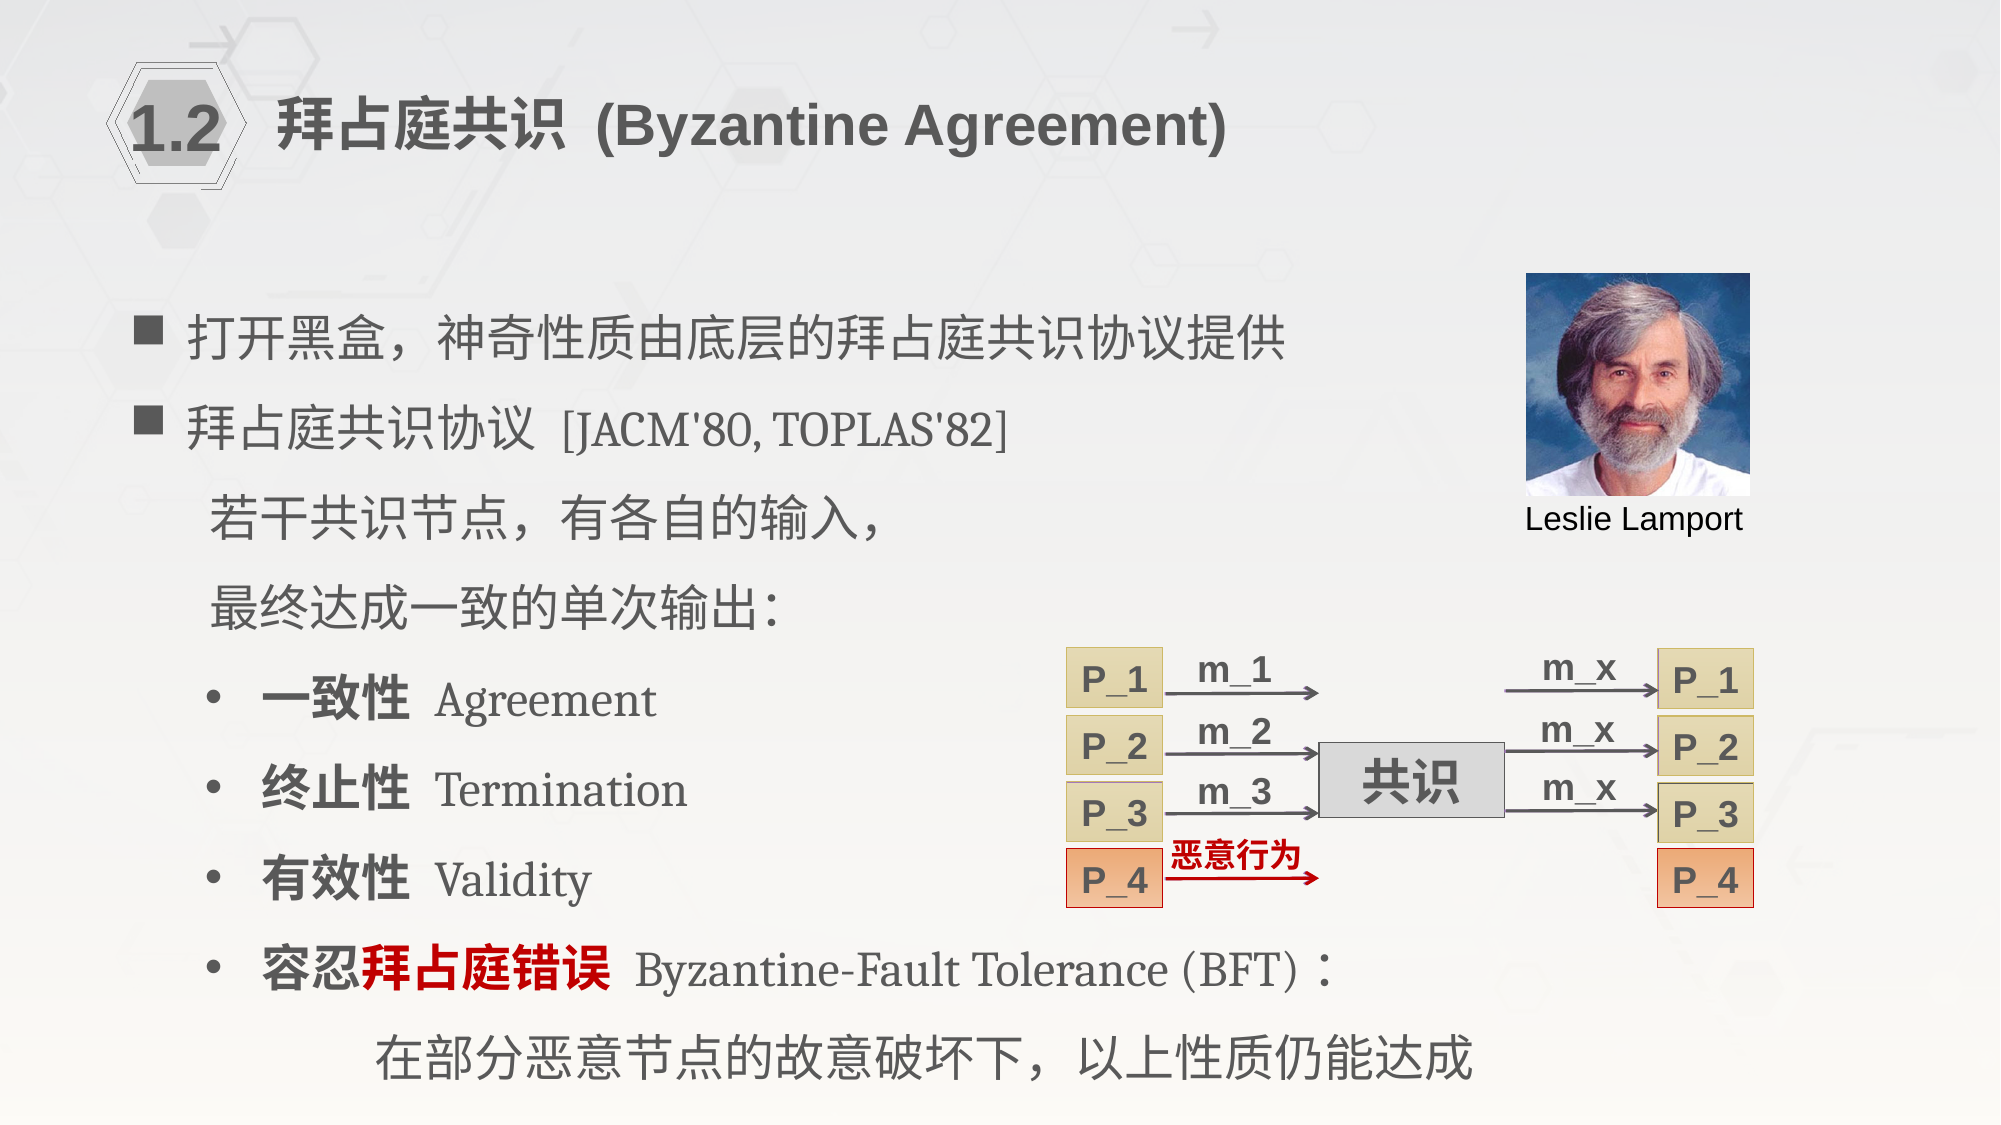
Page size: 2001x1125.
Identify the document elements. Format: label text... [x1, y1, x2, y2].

text_box m_x [1527, 811, 1632, 816]
text_box m_1 [1182, 694, 1287, 698]
text_box Leslie Lamport [1510, 489, 1801, 545]
text_box m_3 [1182, 814, 1287, 820]
text_box P_3 [1657, 782, 1754, 843]
text_box 共识 [1318, 742, 1505, 818]
text_box P_1 [1657, 648, 1754, 709]
text_box m_3 [1182, 759, 1287, 813]
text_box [106, 62, 1238, 190]
text_box m_1 [1182, 637, 1287, 693]
text_box m_x [1525, 697, 1630, 750]
picture [1526, 273, 1750, 496]
text_box m_x [1525, 752, 1630, 757]
text_box P_4 [1066, 848, 1163, 908]
text_box P_1 [1066, 647, 1163, 708]
text_box m_x [1527, 755, 1632, 810]
text_box m_x [1527, 635, 1632, 690]
text_box P_3 [1066, 781, 1163, 842]
text_box P_2 [1066, 715, 1163, 775]
text_box 打开黑盒，神奇性质由底层的拜占庭共识协议提供 拜占庭共识协议 [JACM'80, TOPLAS'82] 若干共识节点，有各自的输入， 最终达成一致的单次输出： 一致性 Agreement 终止性 Termination 有效性 Validity 容忍拜占庭错误 Byzantine-Fault Tolerance (BFT)： 在部分恶意节点的故意破坏下，以上性质仍能达成 [115, 269, 1970, 1094]
text_box m_2 [1182, 755, 1287, 759]
text_box m_2 [1182, 699, 1287, 753]
text_box P_4 [1657, 848, 1754, 908]
text_box 恶意行为 [1155, 826, 1319, 882]
text_box m_x [1527, 691, 1632, 696]
text_box P_2 [1657, 715, 1754, 776]
